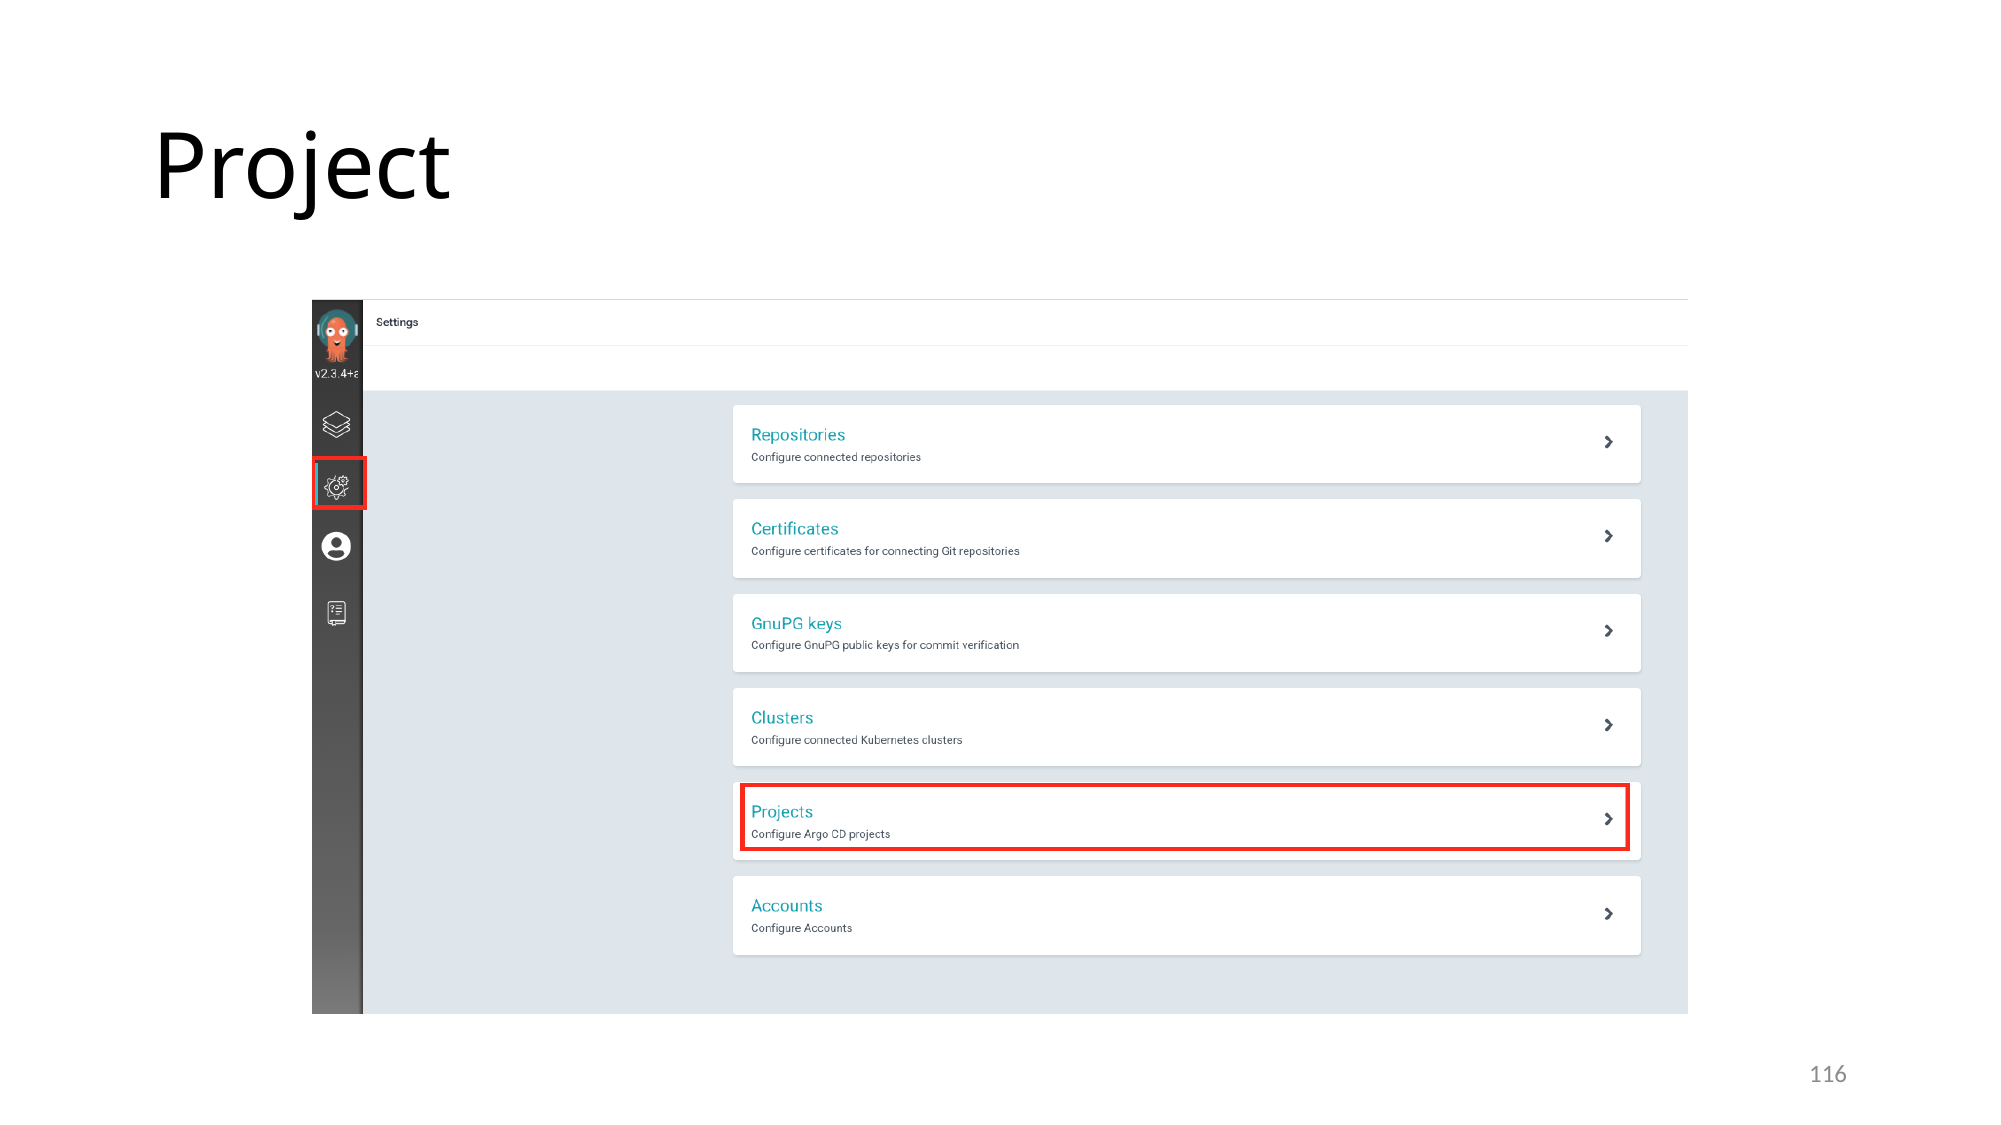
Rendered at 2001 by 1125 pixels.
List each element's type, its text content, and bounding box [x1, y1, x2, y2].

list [312, 299, 1688, 1014]
slide_number 116 [1412, 1042, 1863, 1103]
title Project [137, 59, 1863, 278]
